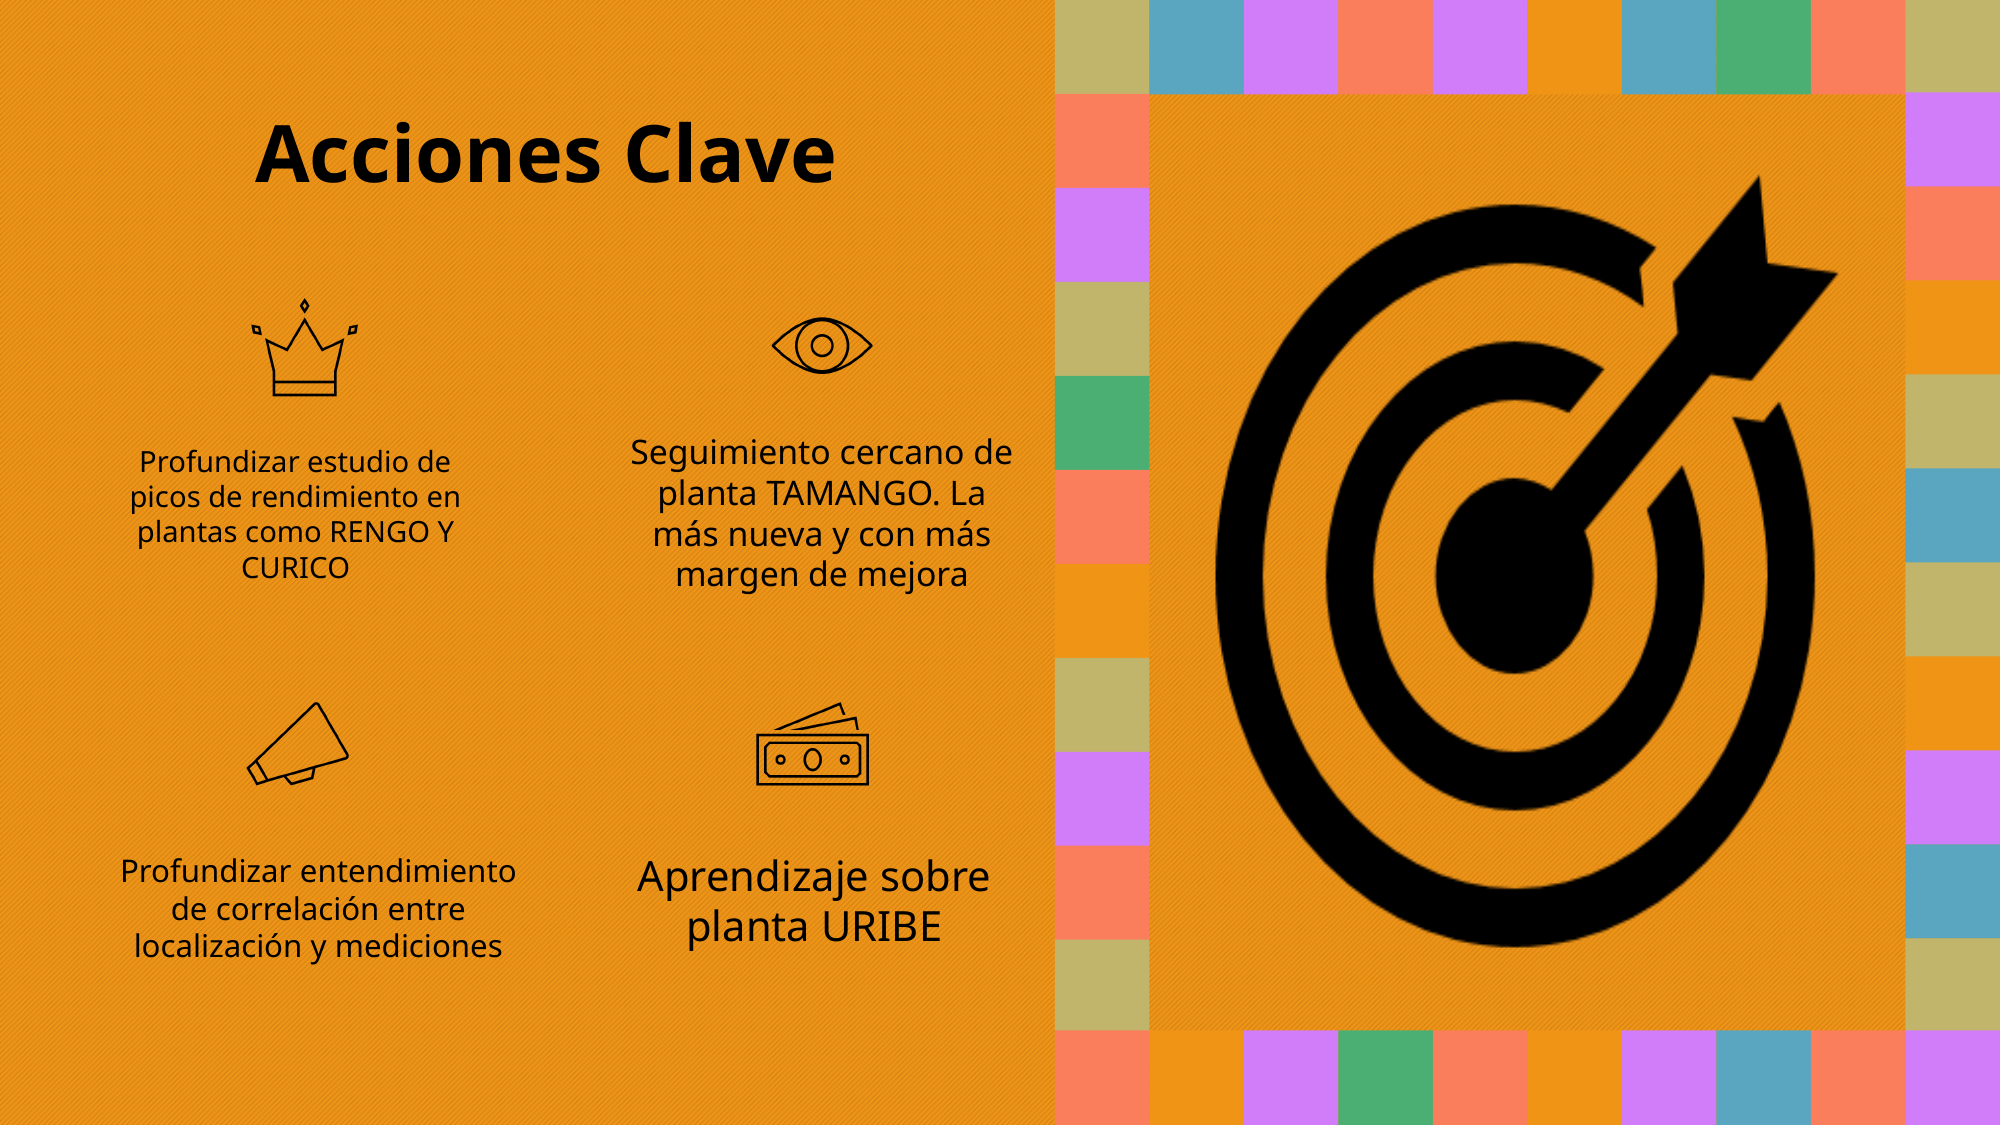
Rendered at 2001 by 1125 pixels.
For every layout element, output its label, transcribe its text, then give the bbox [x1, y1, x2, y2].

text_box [243, 285, 366, 409]
list Seguimiento cercano de planta TAMANGO. La más nueva y con más margen de mejora [612, 423, 1032, 605]
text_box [750, 682, 874, 806]
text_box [235, 682, 359, 806]
list Profundizar estudio de picos de rendimiento en plantas como RENGO Y CURICO [116, 435, 490, 593]
list Aprendizaje sobre planta URIBE [612, 842, 1032, 985]
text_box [760, 283, 884, 407]
title Acciones Clave [176, 106, 932, 264]
list Profundizar entendimiento de correlación entre localización y mediciones [116, 843, 536, 1001]
picture [1149, 93, 1906, 1031]
